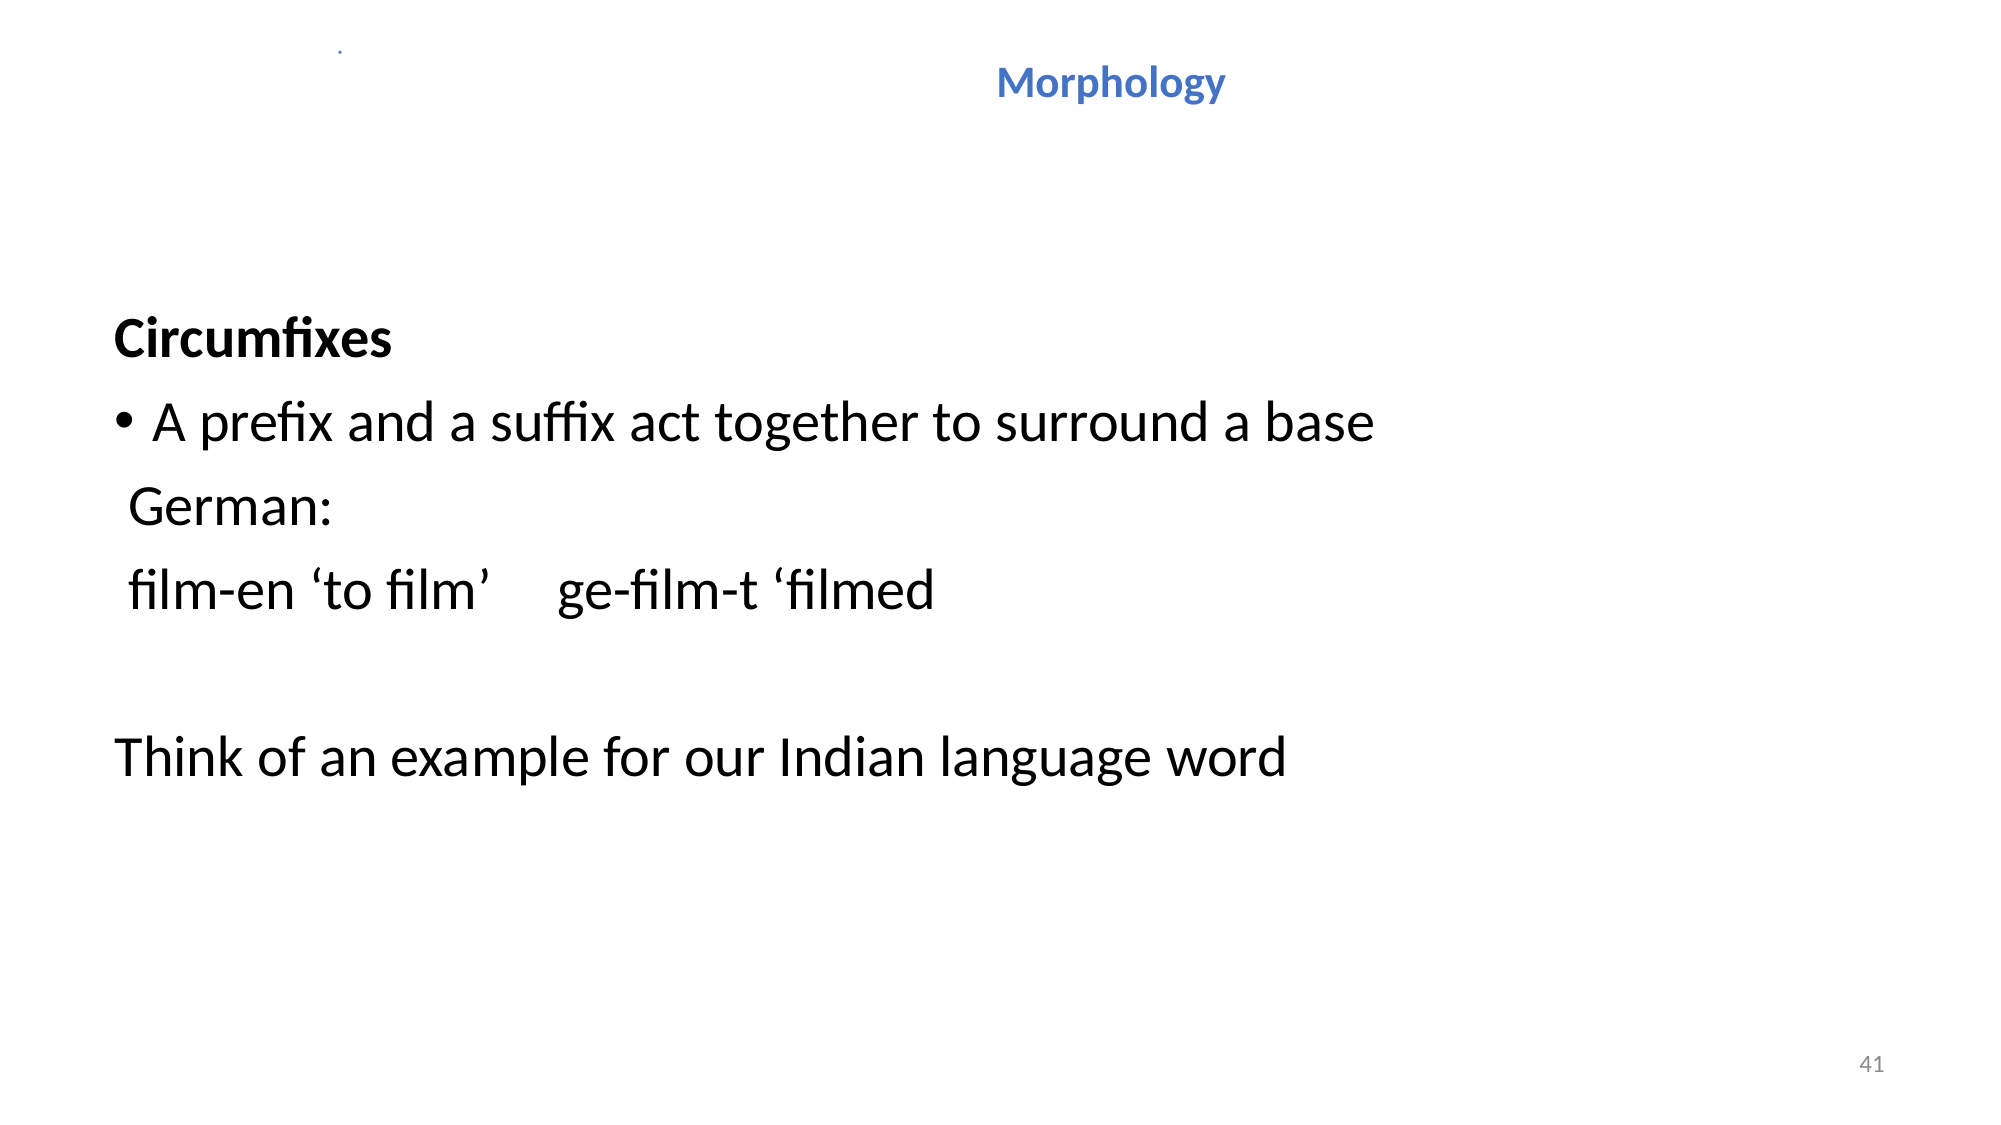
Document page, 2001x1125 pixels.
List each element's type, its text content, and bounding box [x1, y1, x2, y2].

text_box Morphology [253, 39, 1965, 172]
list Circumfixes A prefix and a suffix act together to surround a base German: film-en ‘to film’ ge-film-t ‘filmed Think of an example for our Indian language word [99, 299, 1900, 1006]
slide_number 41 [1433, 1025, 1900, 1100]
